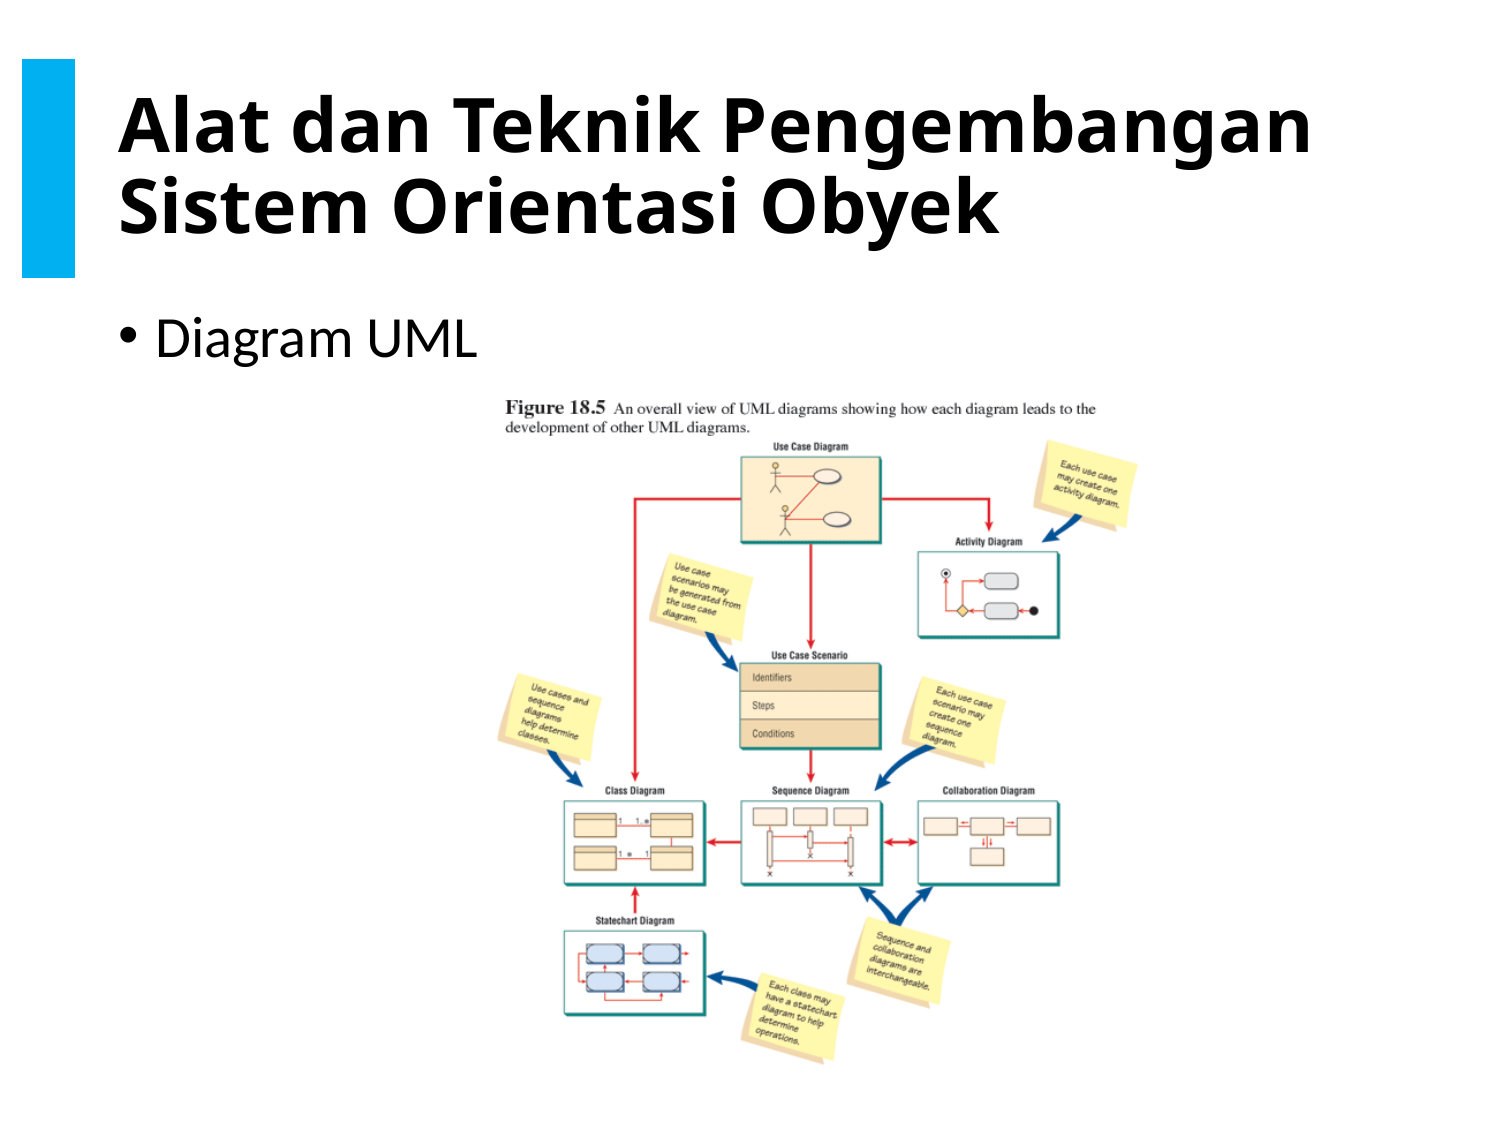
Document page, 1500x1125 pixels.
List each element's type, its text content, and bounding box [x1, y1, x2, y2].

list Diagram UML [103, 299, 1397, 1014]
title Alat dan Teknik Pengembangan Sistem Orientasi Obyek [103, 59, 1397, 278]
picture [489, 384, 1147, 1076]
